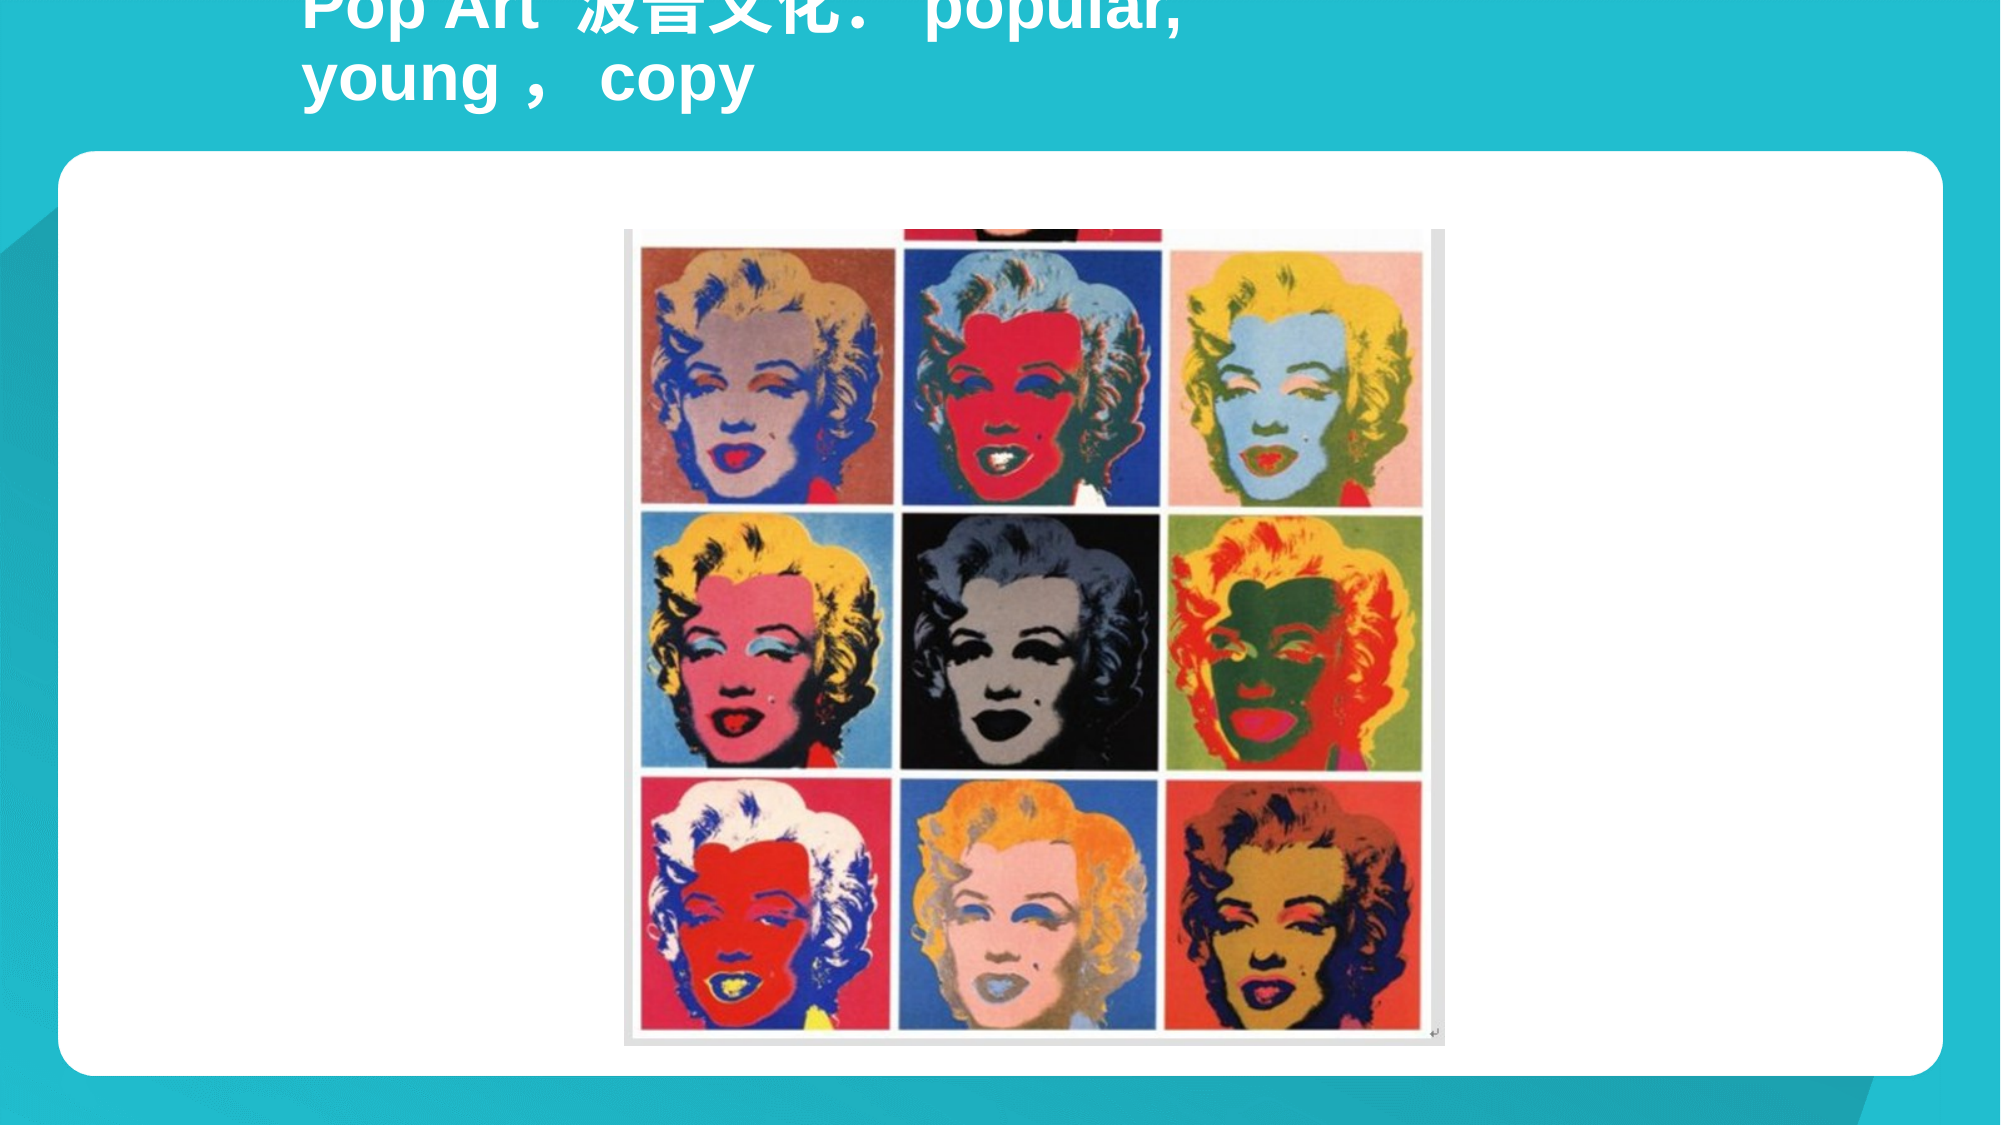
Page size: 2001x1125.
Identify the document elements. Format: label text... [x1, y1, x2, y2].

text_box Pop Art 波普文化：popular, young，copy [286, 13, 1668, 123]
picture [0, 0, 2001, 1125]
